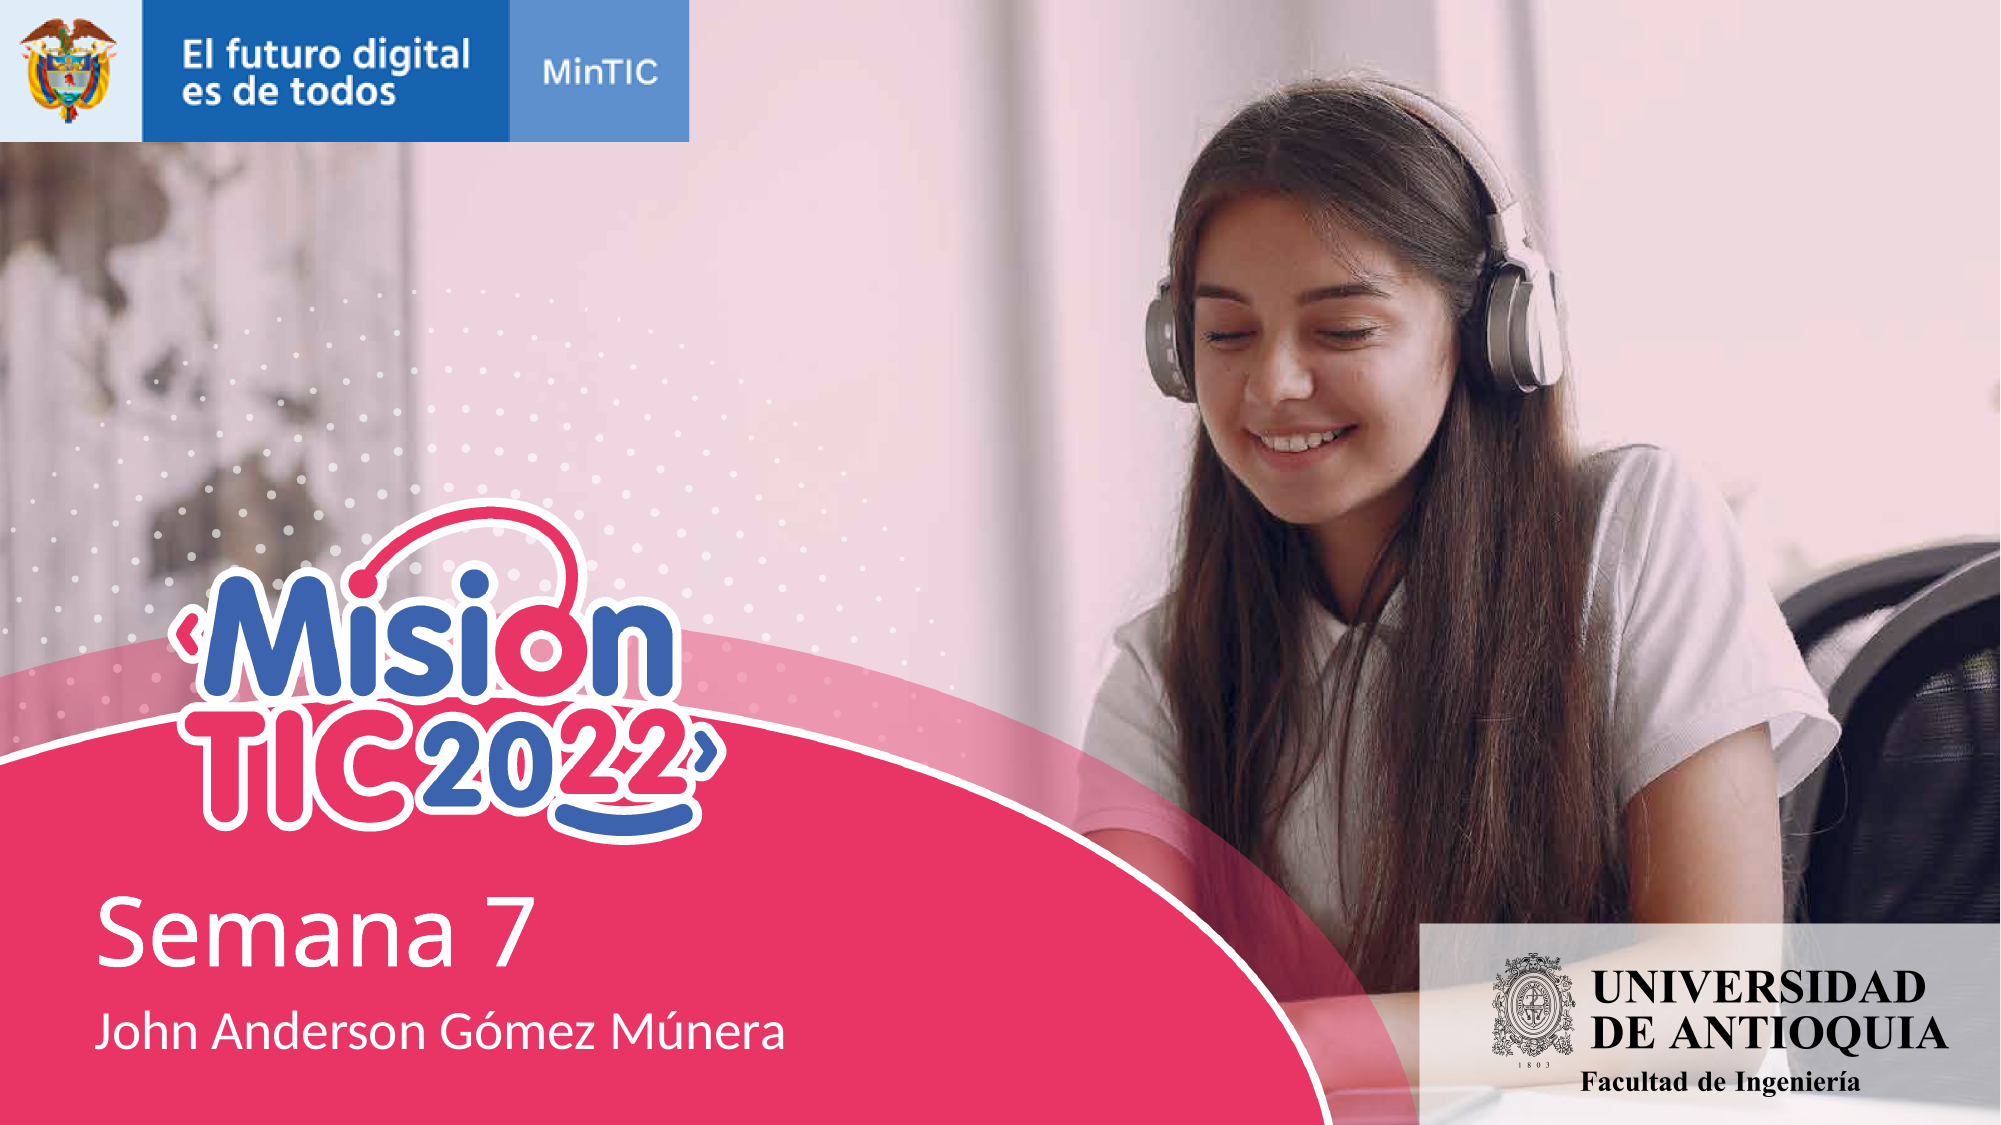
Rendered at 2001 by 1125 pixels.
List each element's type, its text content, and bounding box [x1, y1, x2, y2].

picture [1420, 924, 2001, 1125]
list John Anderson Gómez Múnera [79, 995, 926, 1070]
title Semana 7 [79, 875, 926, 995]
picture [0, 0, 2001, 1125]
